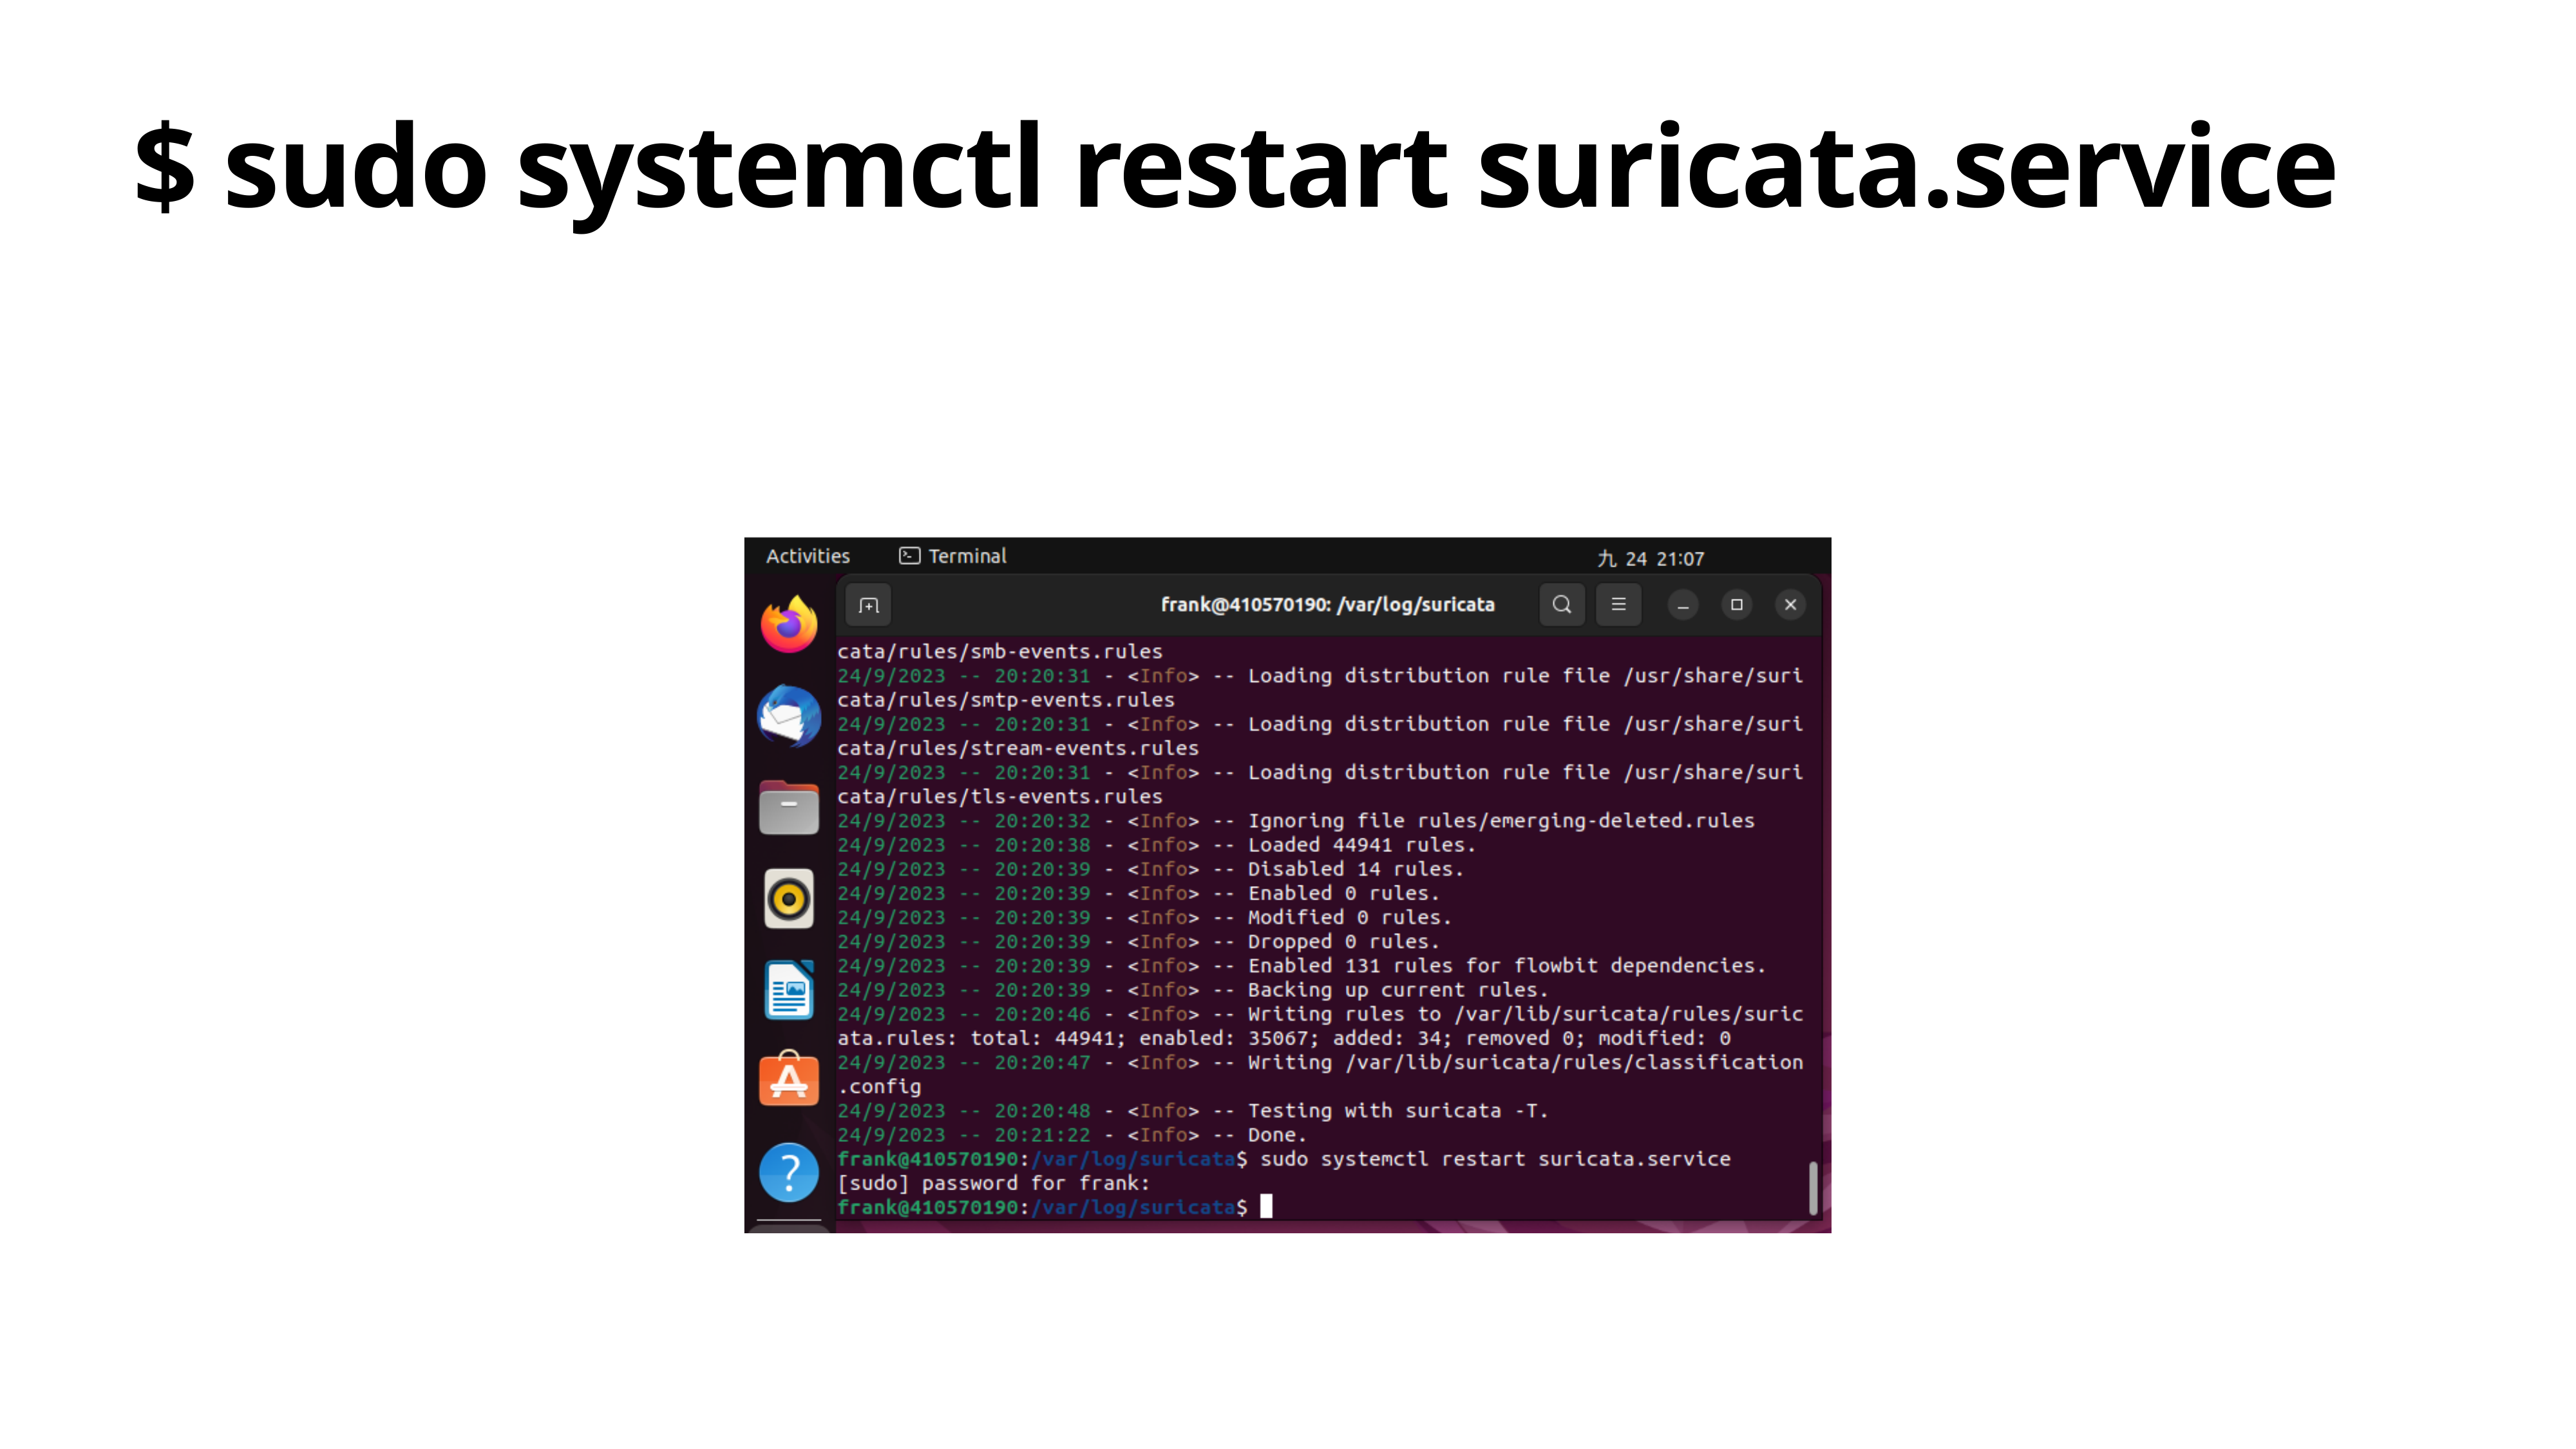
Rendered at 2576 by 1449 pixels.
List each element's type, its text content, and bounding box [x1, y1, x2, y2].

title $ sudo systemctl restart suricata.service [127, 113, 2449, 266]
picture [744, 536, 1832, 1233]
